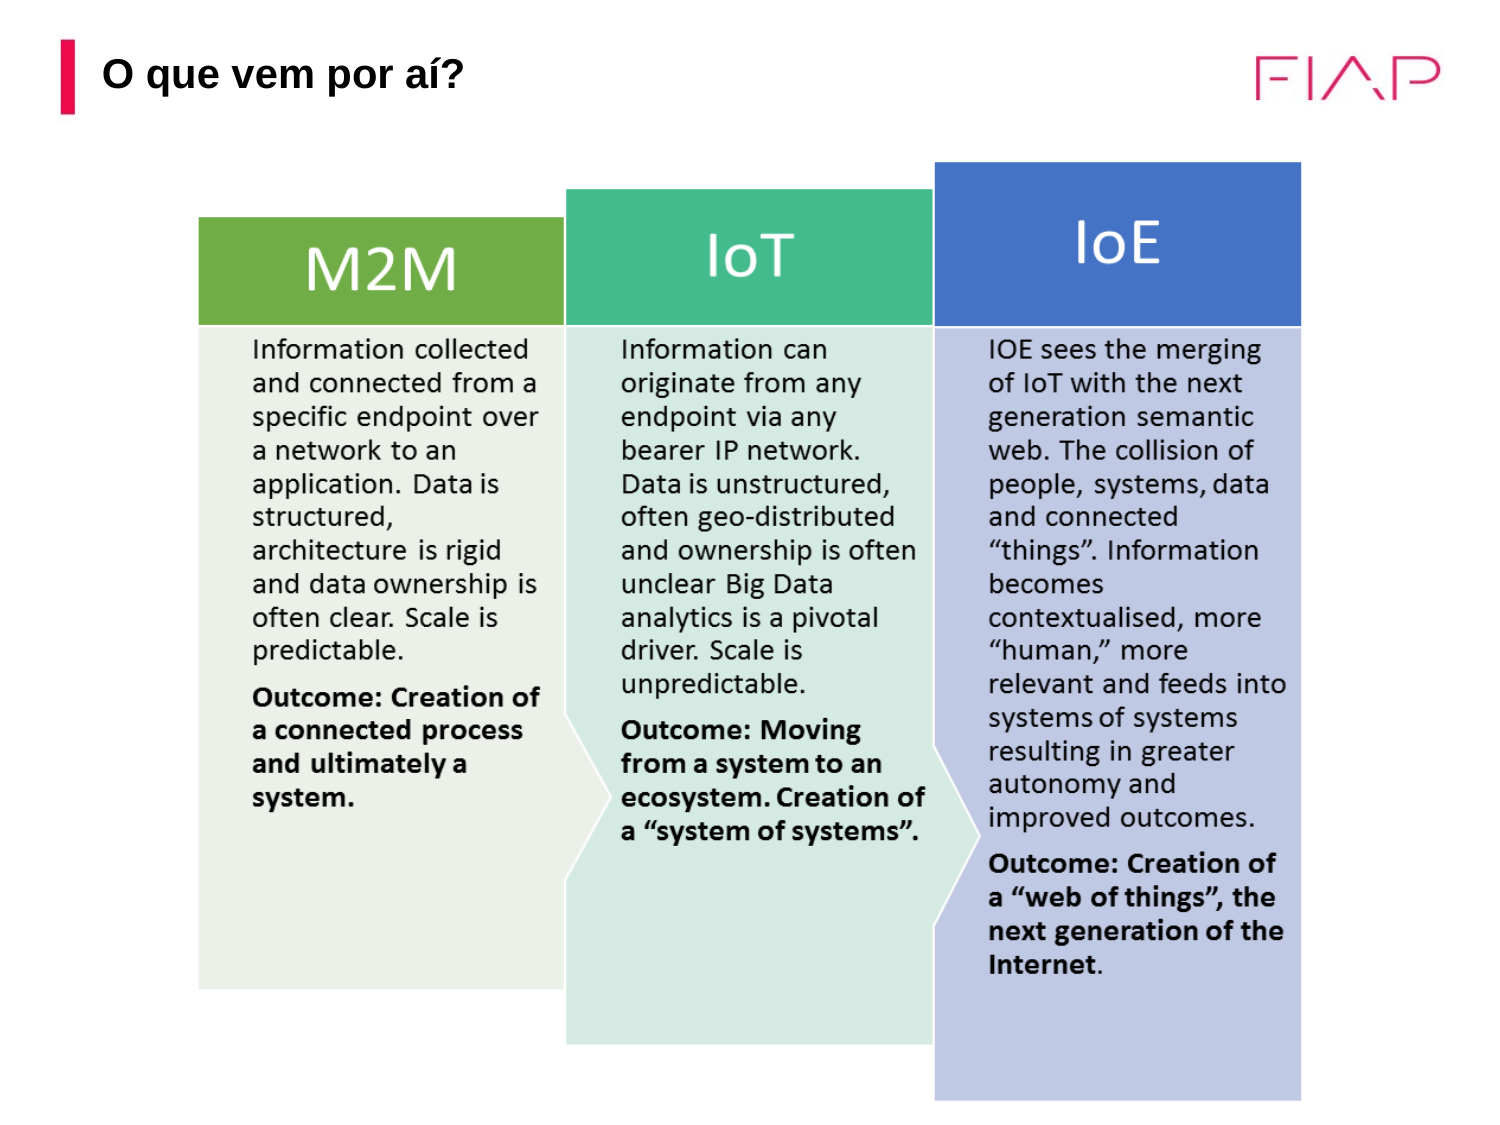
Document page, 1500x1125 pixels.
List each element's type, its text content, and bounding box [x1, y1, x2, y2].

text_box O que vem por aí? [87, 39, 1493, 105]
picture [0, 0, 1500, 1125]
